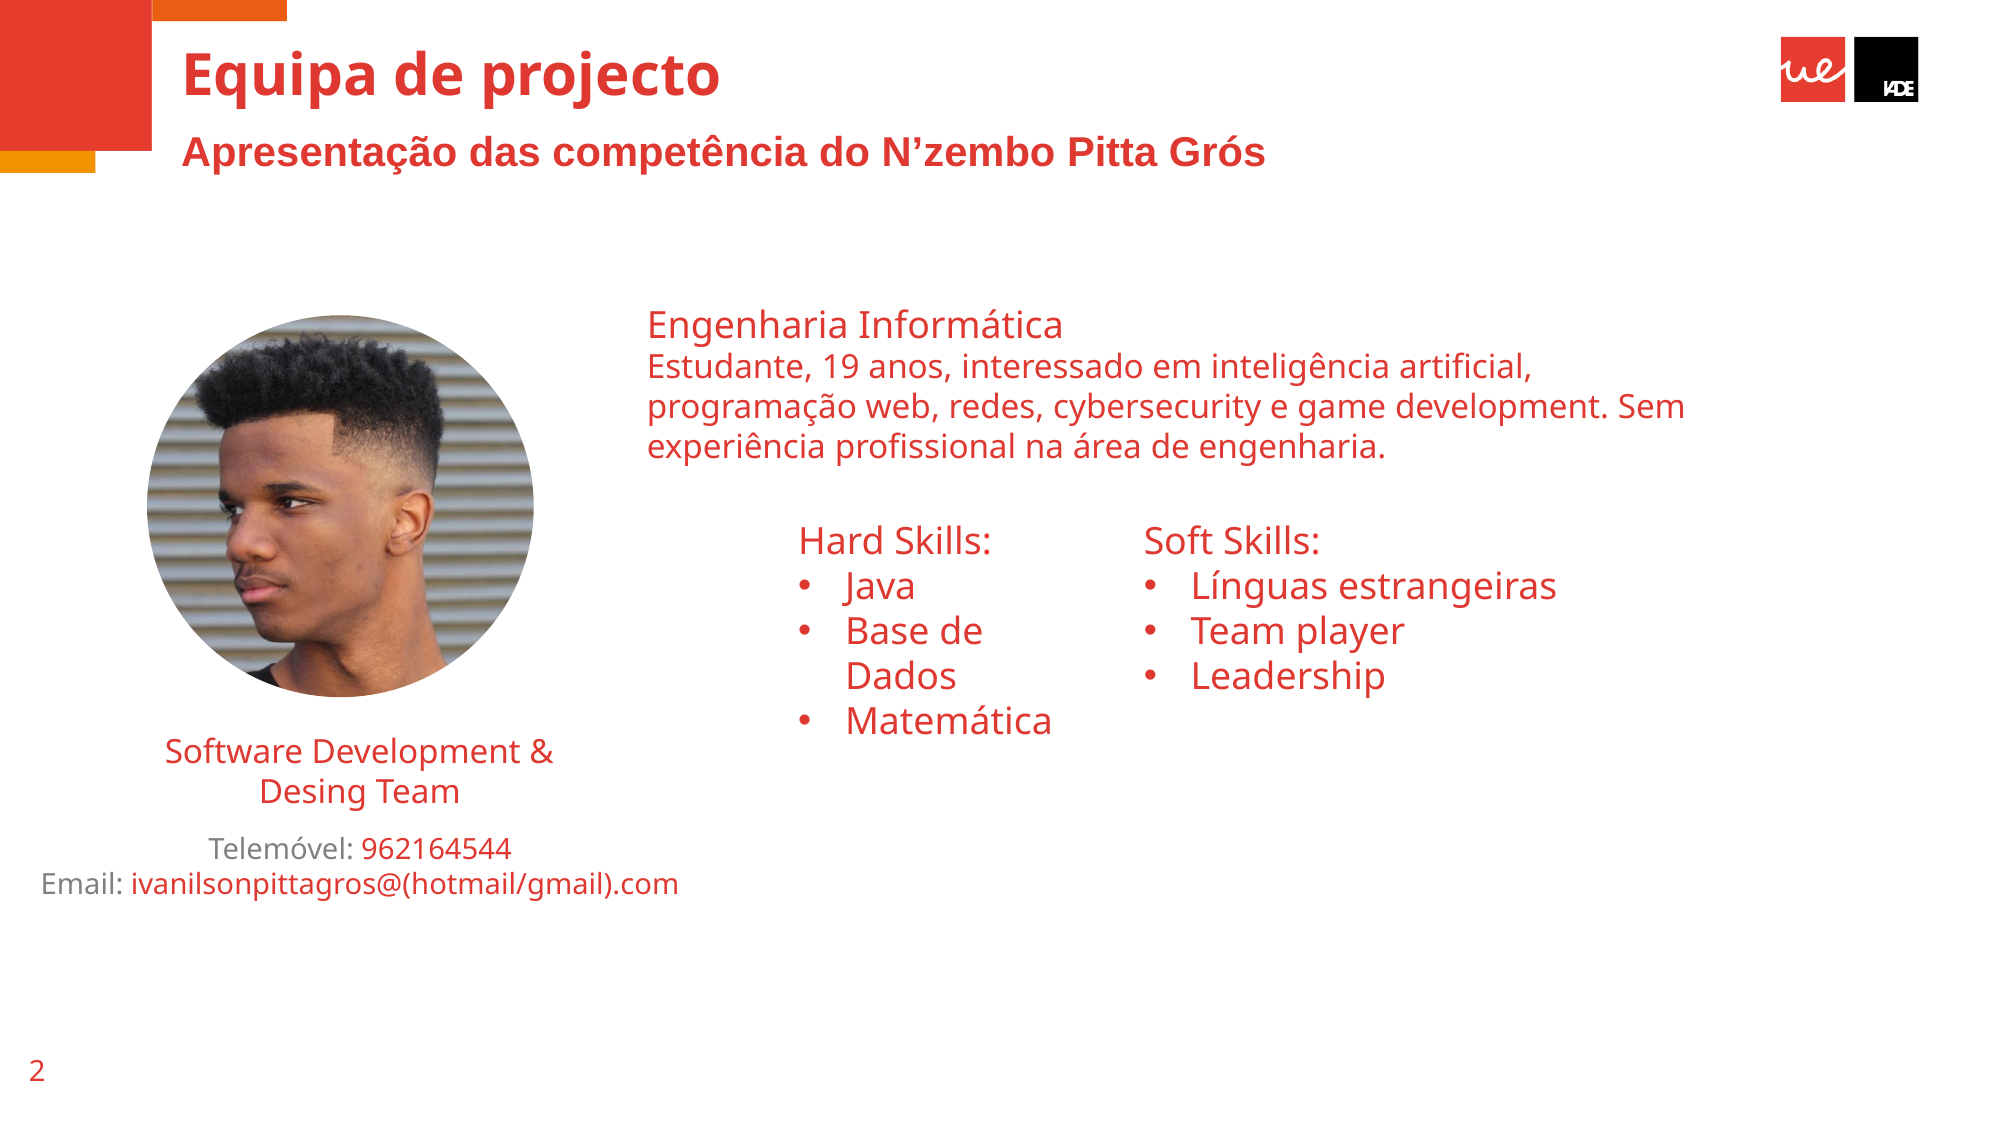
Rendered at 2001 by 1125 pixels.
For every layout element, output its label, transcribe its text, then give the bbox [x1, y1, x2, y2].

picture [0, 0, 287, 174]
text_box Telemóvel: 962164544 Email: ivanilsonpittagros@(hotmail/gmail).com [0, 823, 784, 908]
text_box Engenharia Informática Estudante, 19 anos, interessado em inteligência artificial, programação web, redes, cybersecurity e game development. Sem experiência profissional na área de engenharia. [632, 293, 1747, 473]
picture [147, 315, 534, 698]
text_box Soft Skills: Línguas estrangeiras Team player Leadership [1128, 509, 1580, 705]
picture [1776, 28, 1924, 109]
text_box Software Development & Desing Team [119, 723, 600, 823]
subtitle Apresentação das competência do N’zembo Pitta Grós [166, 122, 1728, 186]
text_box Hard Skills: Java Base de Dados Matemática [783, 509, 1106, 840]
slide_number 2 [2, 1044, 73, 1105]
title Equipa de projecto [166, 38, 1728, 106]
